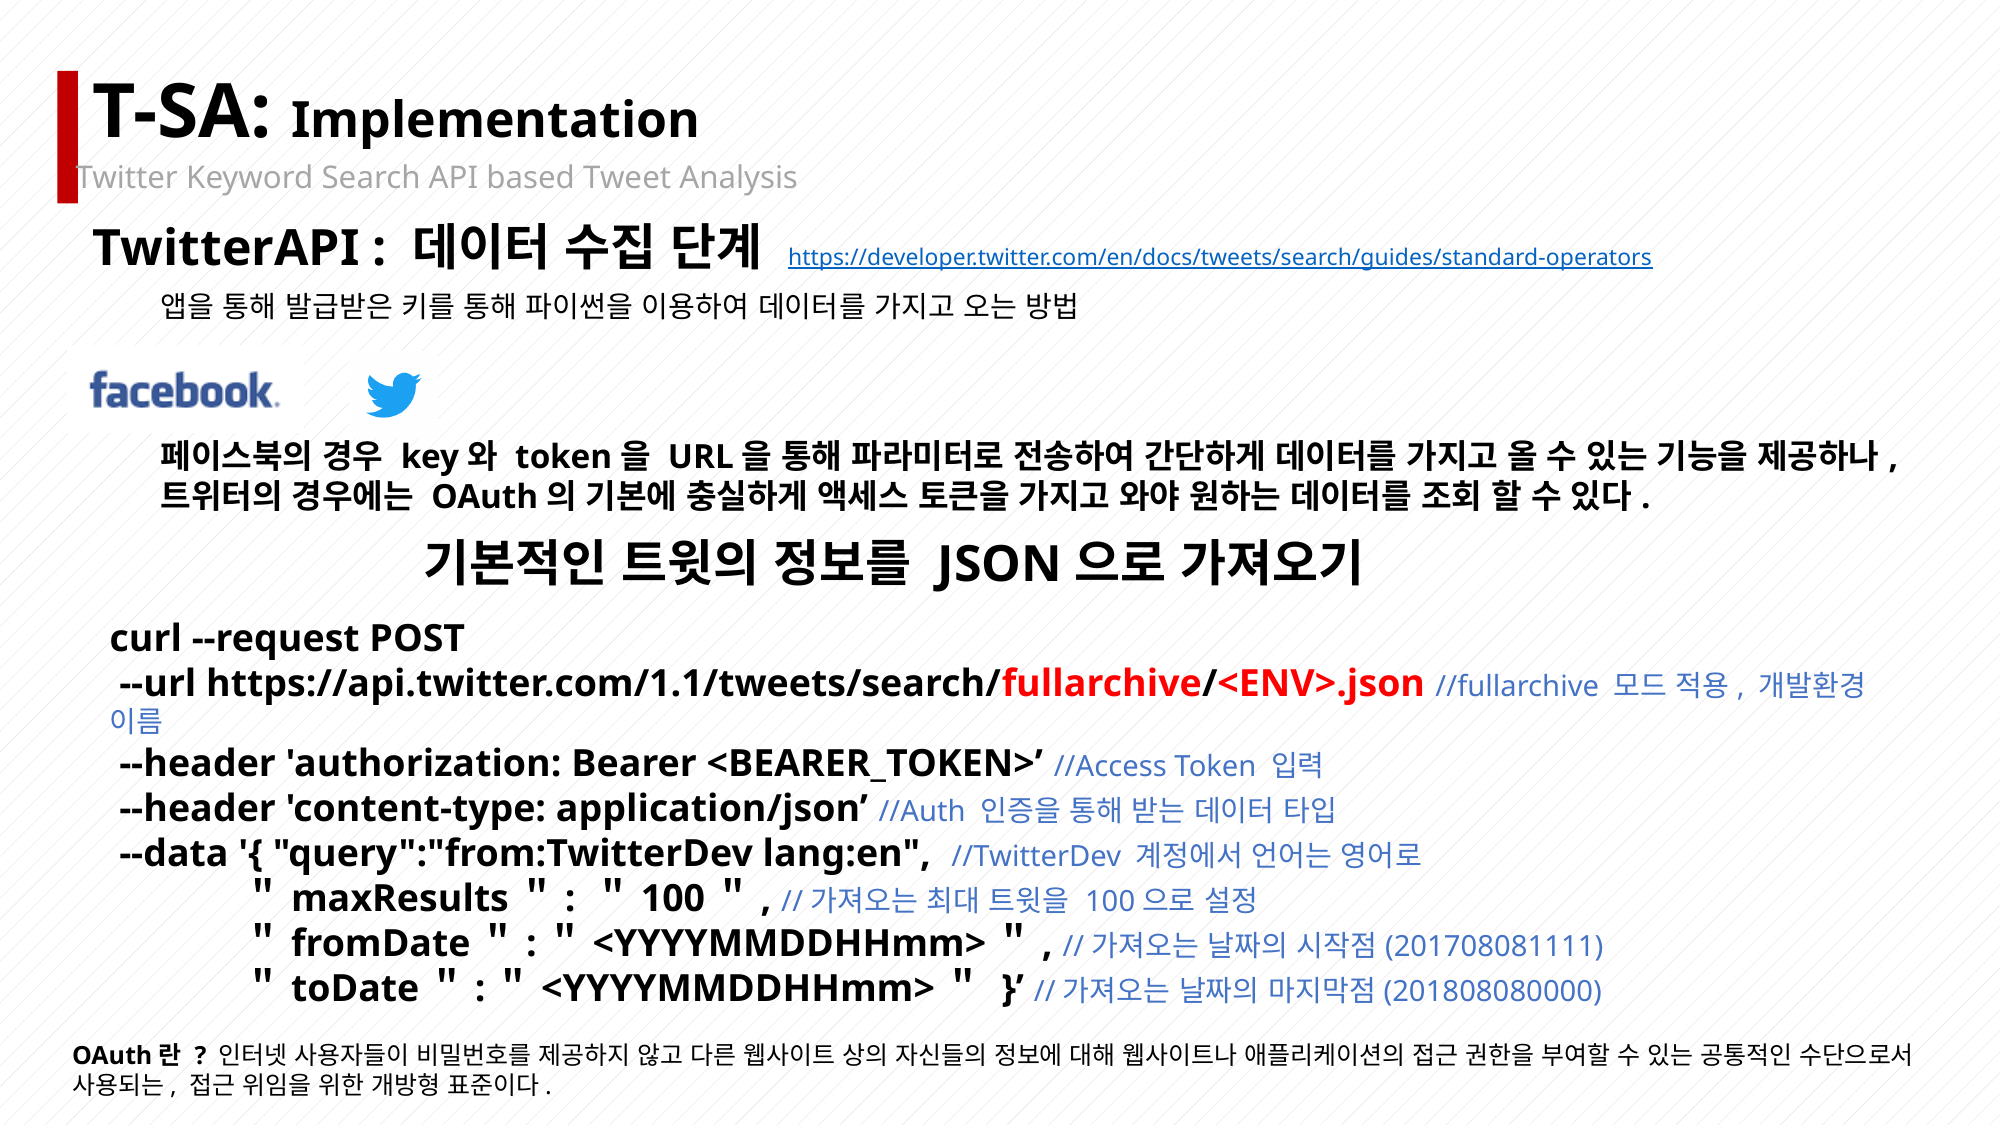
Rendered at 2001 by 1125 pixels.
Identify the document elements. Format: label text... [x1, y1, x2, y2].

text_box OAuth란 ? 인터넷 사용자들이 비밀번호를 제공하지 않고 다른 웹사이트 상의 자신들의 정보에 대해 웹사이트나 애플리케이션의 접근 권한을 부여할 수 있는 공통적인 수단으로서 사용되는, 접근 위임을 위한 개방형 표준이다. [57, 1032, 1961, 1107]
text_box 앱을 통해 발급받은 키를 통해 파이썬을 이용하여 데이터를 가지고 오는 방법 [146, 280, 1096, 331]
text_box 기본적인 트윗의 정보를 JSON으로 가져오기 [408, 523, 1527, 599]
text_box TwitterAPI : 데이터 수집 단계 https://developer.twitter.com/en/docs/tweets/search/guides/standard-operators [77, 207, 1795, 283]
text_box 페이스북의 경우 key와 token을 URL을 통해 파라미터로 전송하여 간단하게 데이터를 가지고 올 수 있는 기능을 제공하나, 트위터의 경우에는 OAuth의 기본에 충실하게 액세스 토큰을 가지고 와야 원하는 데이터를 조회 할 수 있다. [146, 427, 1922, 523]
text_box Twitter Keyword Search API based Tweet Analysis [60, 150, 814, 203]
text_box [56, 70, 79, 204]
picture [67, 345, 304, 433]
picture [349, 350, 438, 439]
text_box curl --request POST --url https://api.twitter.com/1.1/tweets/search/fullarchive/<ENV>.json //fullarchive 모드 적용, 개발환경 이름 --header 'authorization: Bearer <BEARER_TOKEN>’ //Access Token 입력 --header 'content-type: application/json’ //Auth 인증을 통해 받는 데이터 타입 --data '{ "query":"from:TwitterDev lang:en", //TwitterDev 계정에서 언어는 영어로 ＂maxResults＂: ＂100＂, //가져오는 최대 트윗을 100으로 설정 ＂fromDate＂:＂<YYYYMMDDHHmm>＂, //가져오는 날짜의 시작점(201708081111) ＂toDate＂:＂<YYYYMMDDHHmm>＂ }’ //가져오는 날짜의 마지막점(201808080000) [94, 606, 1923, 1016]
text_box T-SA: Implementation [77, 54, 1231, 160]
